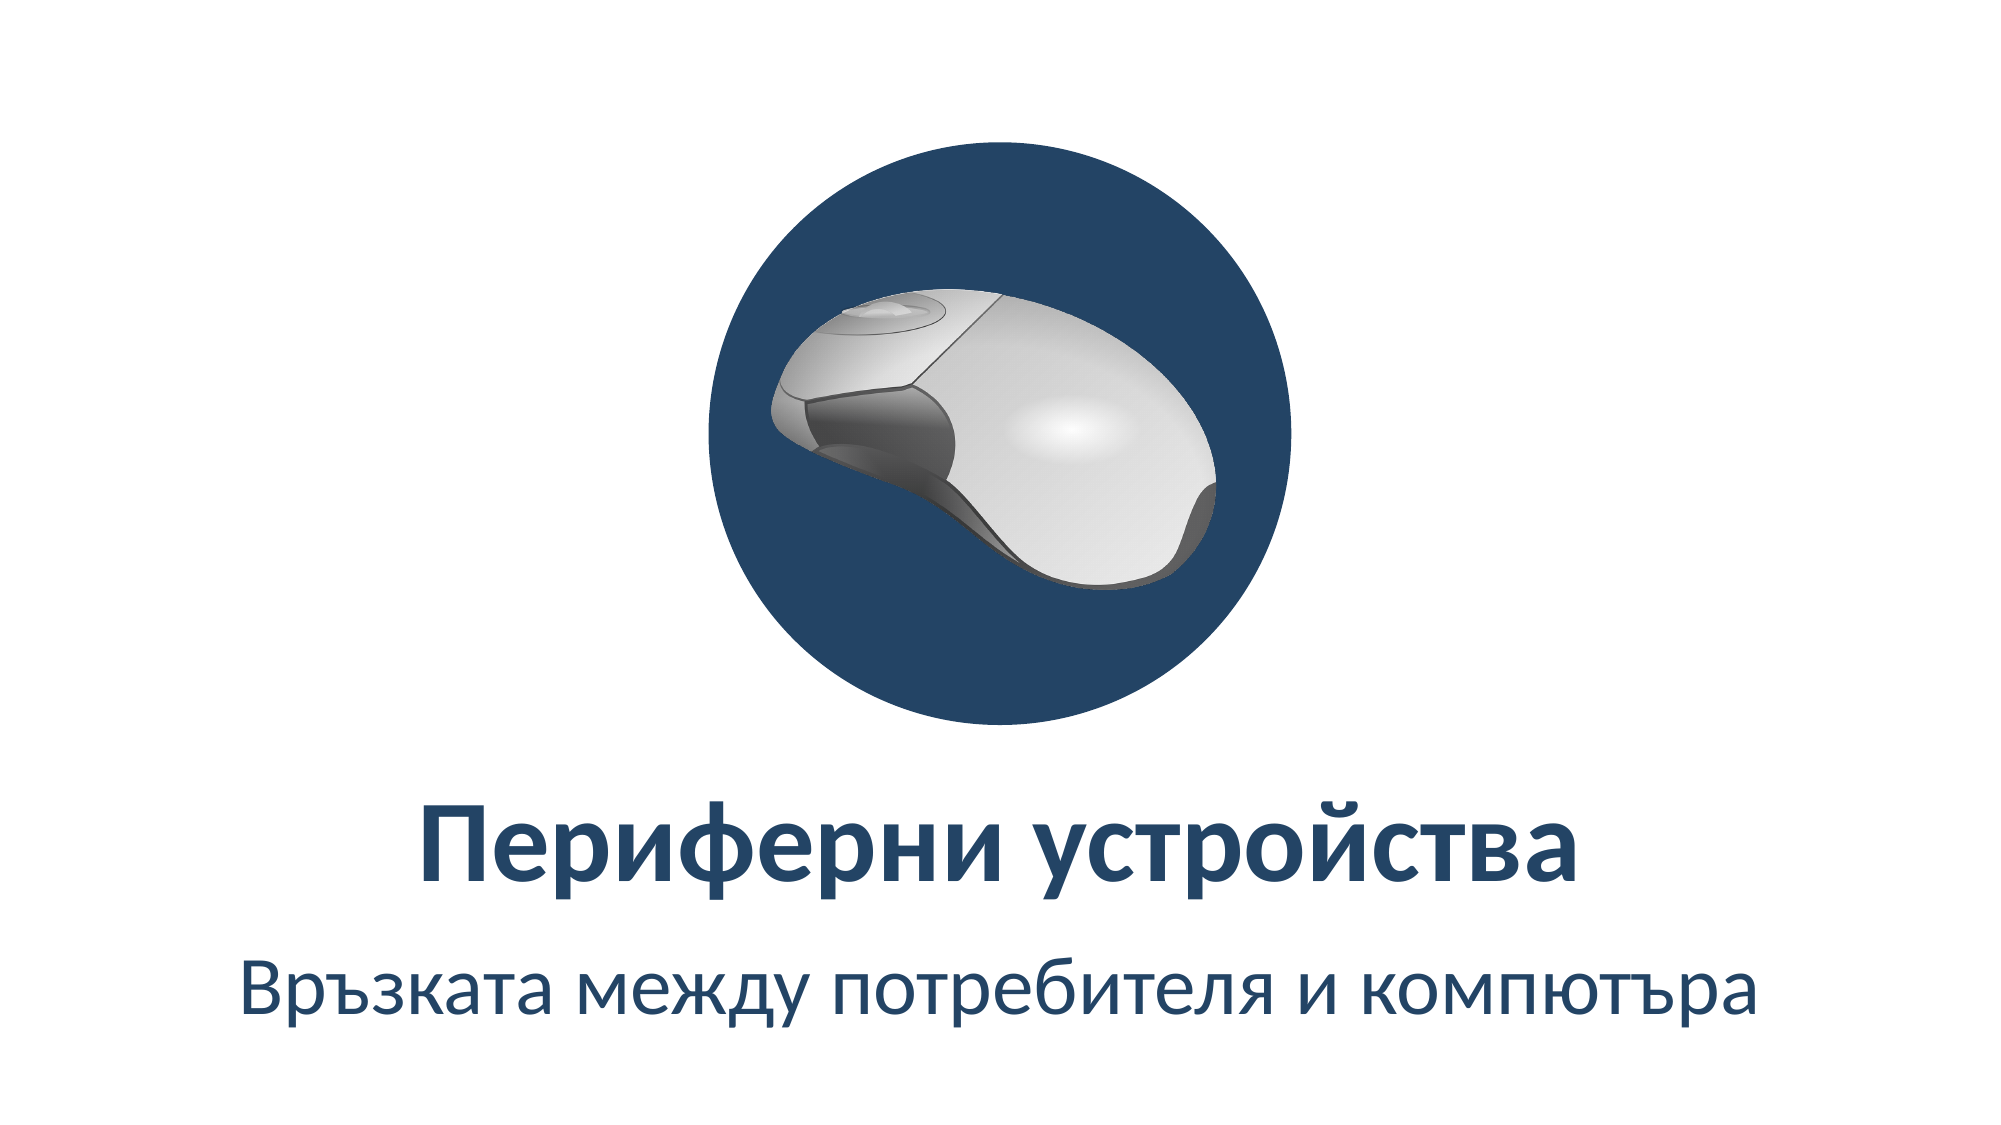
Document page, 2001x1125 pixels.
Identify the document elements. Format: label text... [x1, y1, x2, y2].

title Периферни устройства [100, 771, 1900, 898]
subtitle Връзката между потребителя и компютъра [100, 916, 1900, 1043]
picture [770, 289, 1275, 590]
